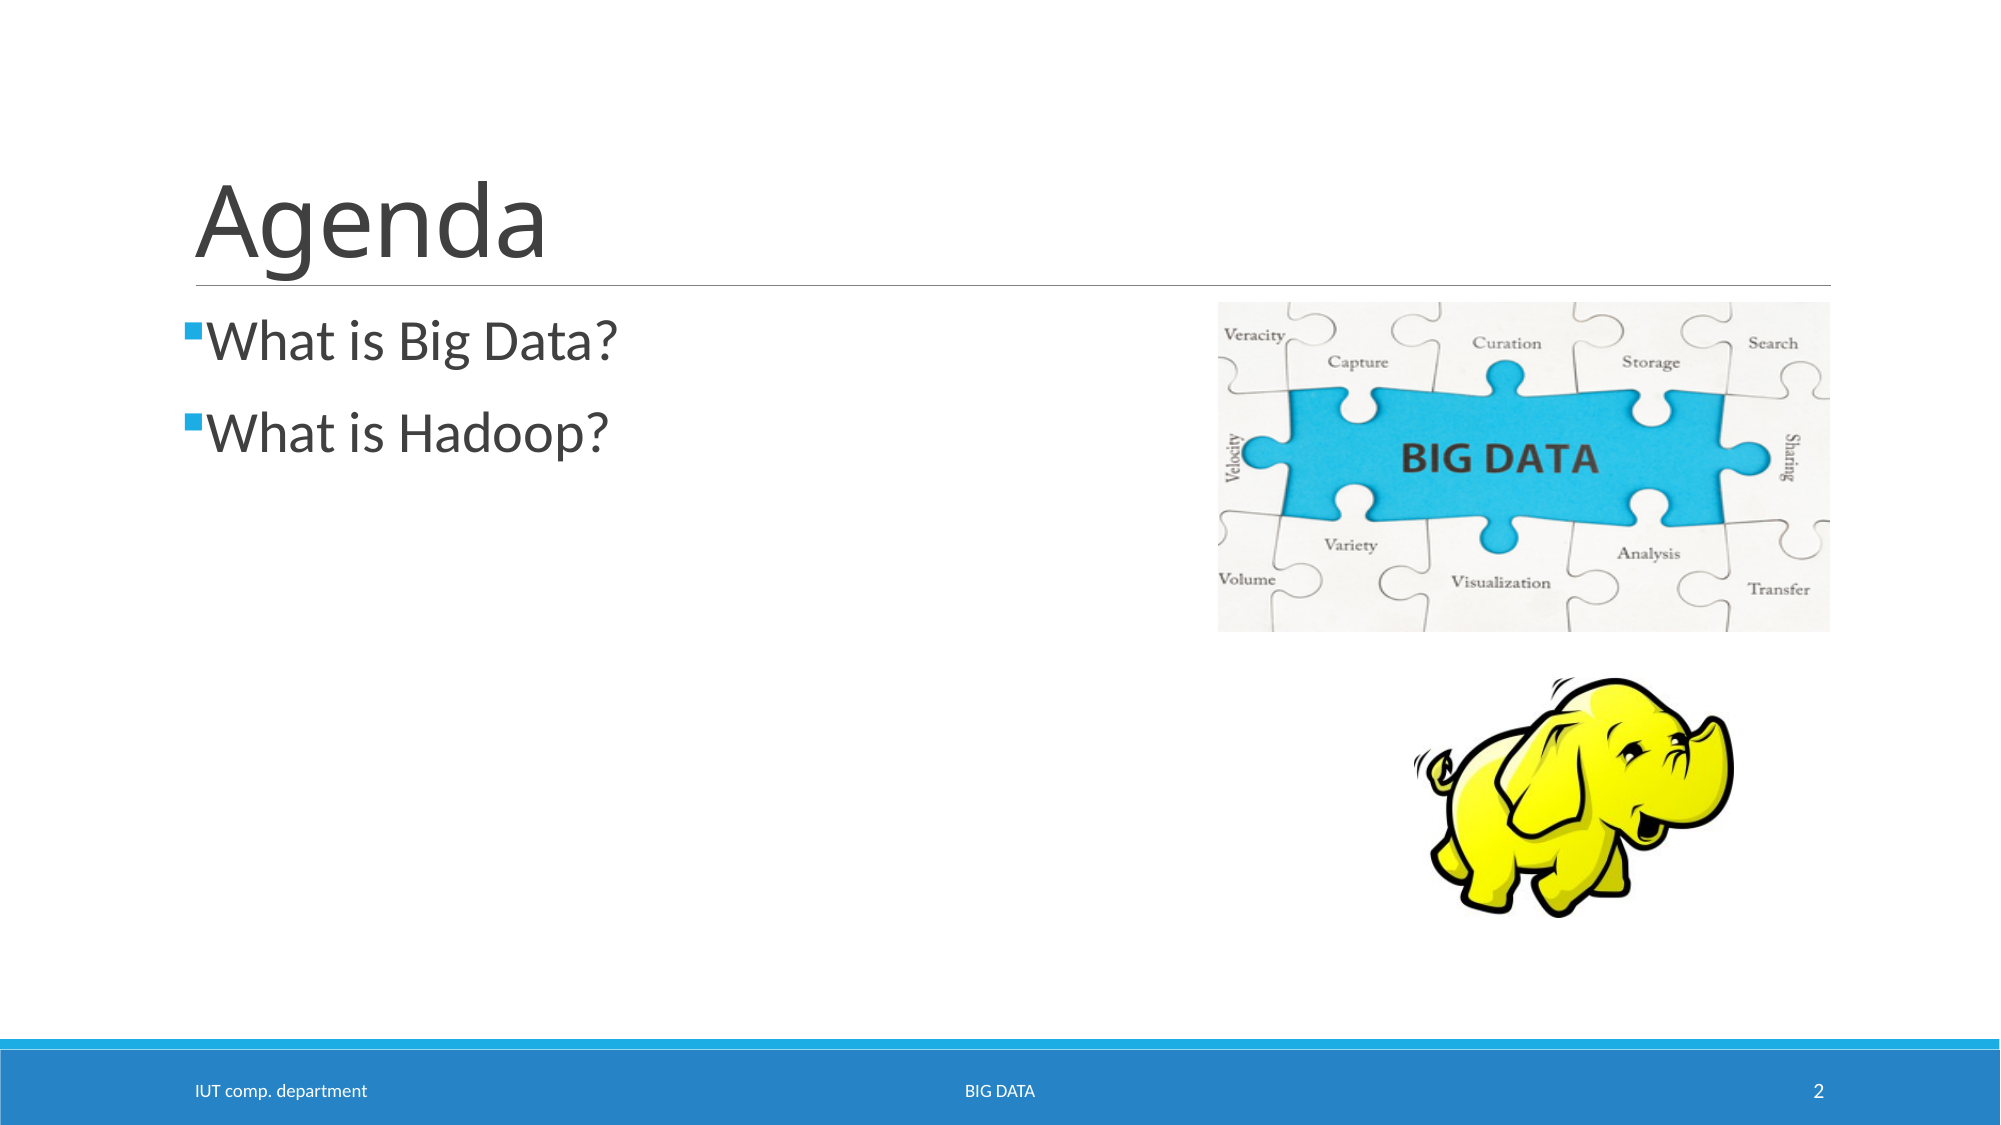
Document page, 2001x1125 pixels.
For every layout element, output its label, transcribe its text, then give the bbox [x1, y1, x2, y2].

list What is Big Data? What is Hadoop? [180, 302, 1830, 963]
slide_number 2 [1624, 1059, 1840, 1120]
picture [1413, 676, 1735, 918]
slide_number IUT comp. department [180, 1059, 586, 1120]
title Agenda [180, 47, 1830, 285]
picture [1218, 302, 1831, 633]
footer BIG Data [604, 1059, 1396, 1120]
